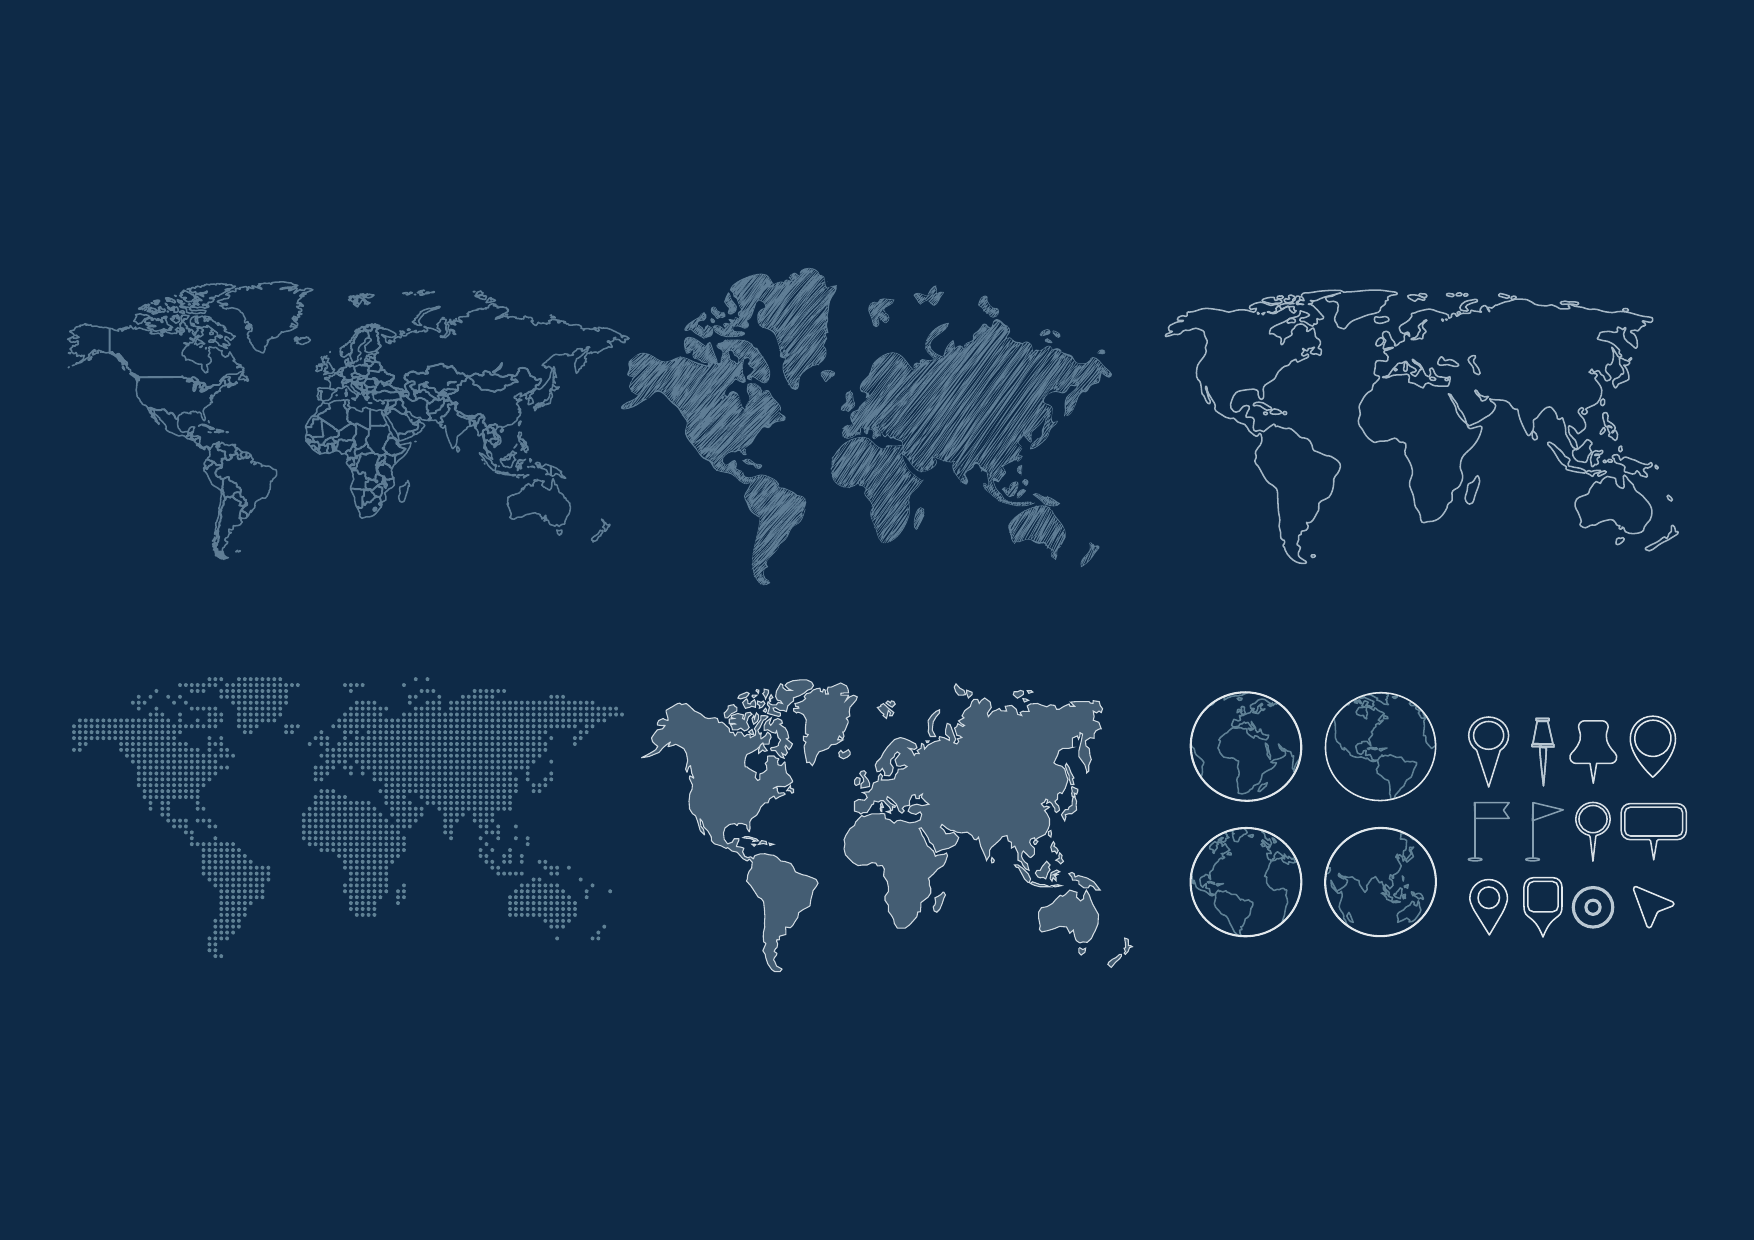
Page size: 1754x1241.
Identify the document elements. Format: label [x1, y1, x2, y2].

text_box [71, 676, 626, 959]
text_box [1630, 716, 1676, 777]
text_box [1575, 802, 1611, 862]
text_box [67, 281, 614, 560]
text_box [640, 679, 1134, 973]
text_box [1620, 803, 1687, 861]
text_box [1570, 720, 1617, 784]
text_box [1468, 716, 1509, 788]
text_box [1531, 718, 1555, 786]
text_box [619, 267, 1114, 586]
text_box [1525, 802, 1564, 862]
text_box [1573, 887, 1614, 928]
text_box [1164, 289, 1679, 564]
text_box [1186, 827, 1305, 937]
text_box [1183, 691, 1309, 802]
text_box [1321, 827, 1440, 937]
text_box [1469, 879, 1508, 935]
text_box [1468, 802, 1510, 862]
text_box [1633, 886, 1674, 928]
text_box [1523, 877, 1563, 938]
text_box [1319, 692, 1442, 801]
